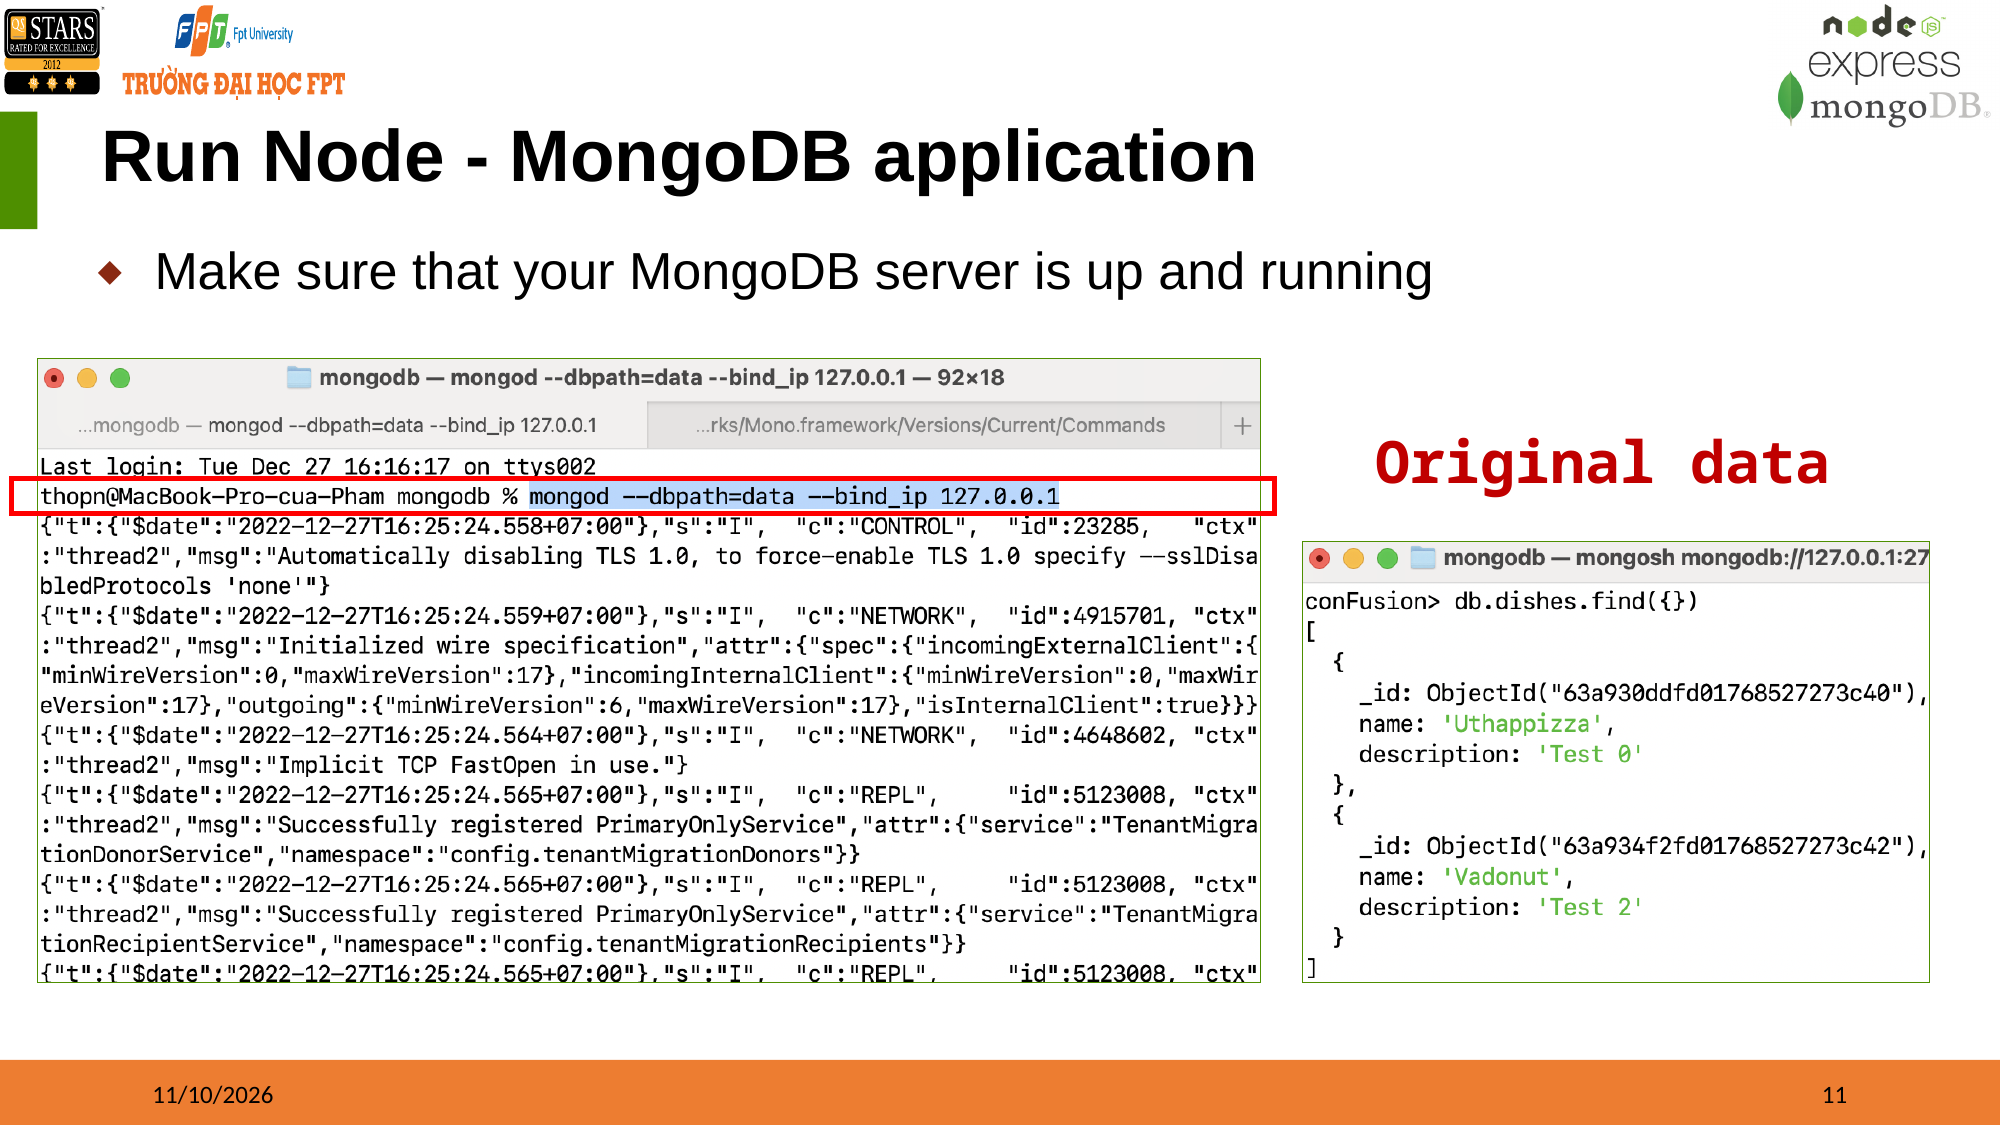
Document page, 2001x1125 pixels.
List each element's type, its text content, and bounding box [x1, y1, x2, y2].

text_box Original data [1360, 417, 1915, 503]
picture [1768, 0, 2000, 130]
text_box [11, 478, 37, 515]
picture [1302, 540, 1930, 983]
slide_number 11 [1412, 1063, 1863, 1124]
title Run Node - MongoDB application [47, 99, 1988, 217]
text_box [1261, 478, 1275, 515]
picture [37, 358, 1261, 983]
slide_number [137, 1063, 588, 1124]
list Make sure that your MongoDB server is up and running [82, 211, 1917, 971]
